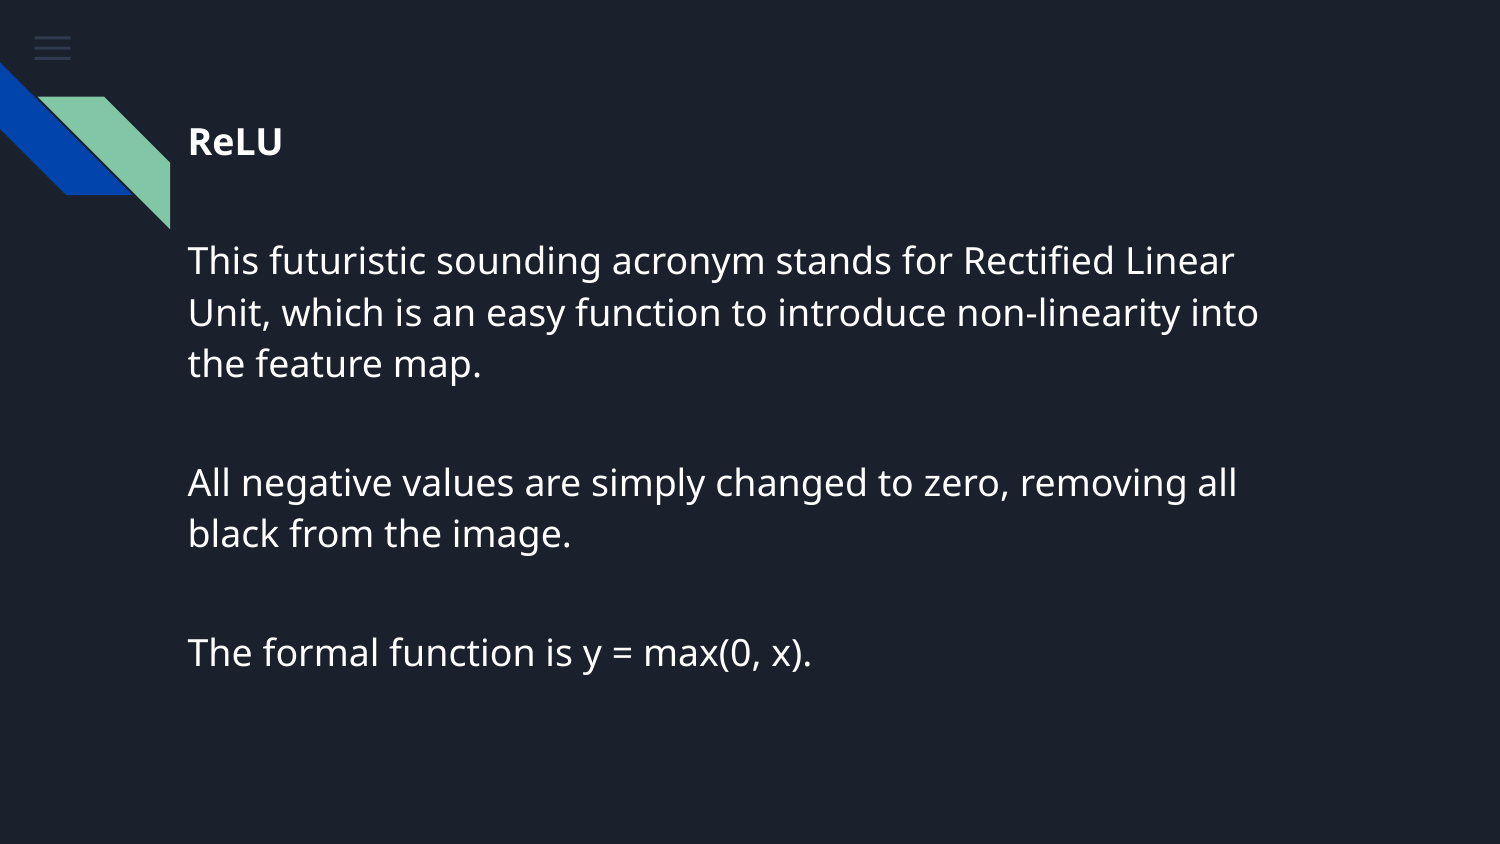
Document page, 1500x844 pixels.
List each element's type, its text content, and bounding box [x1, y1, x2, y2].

list ReLU This futuristic sounding acronym stands for Rectified Linear Unit, which is an easy function to introduce non-linearity into the feature map. All negative values are simply changed to zero, removing all black from the image. The formal function is y = max(0, x). [172, 96, 1328, 748]
